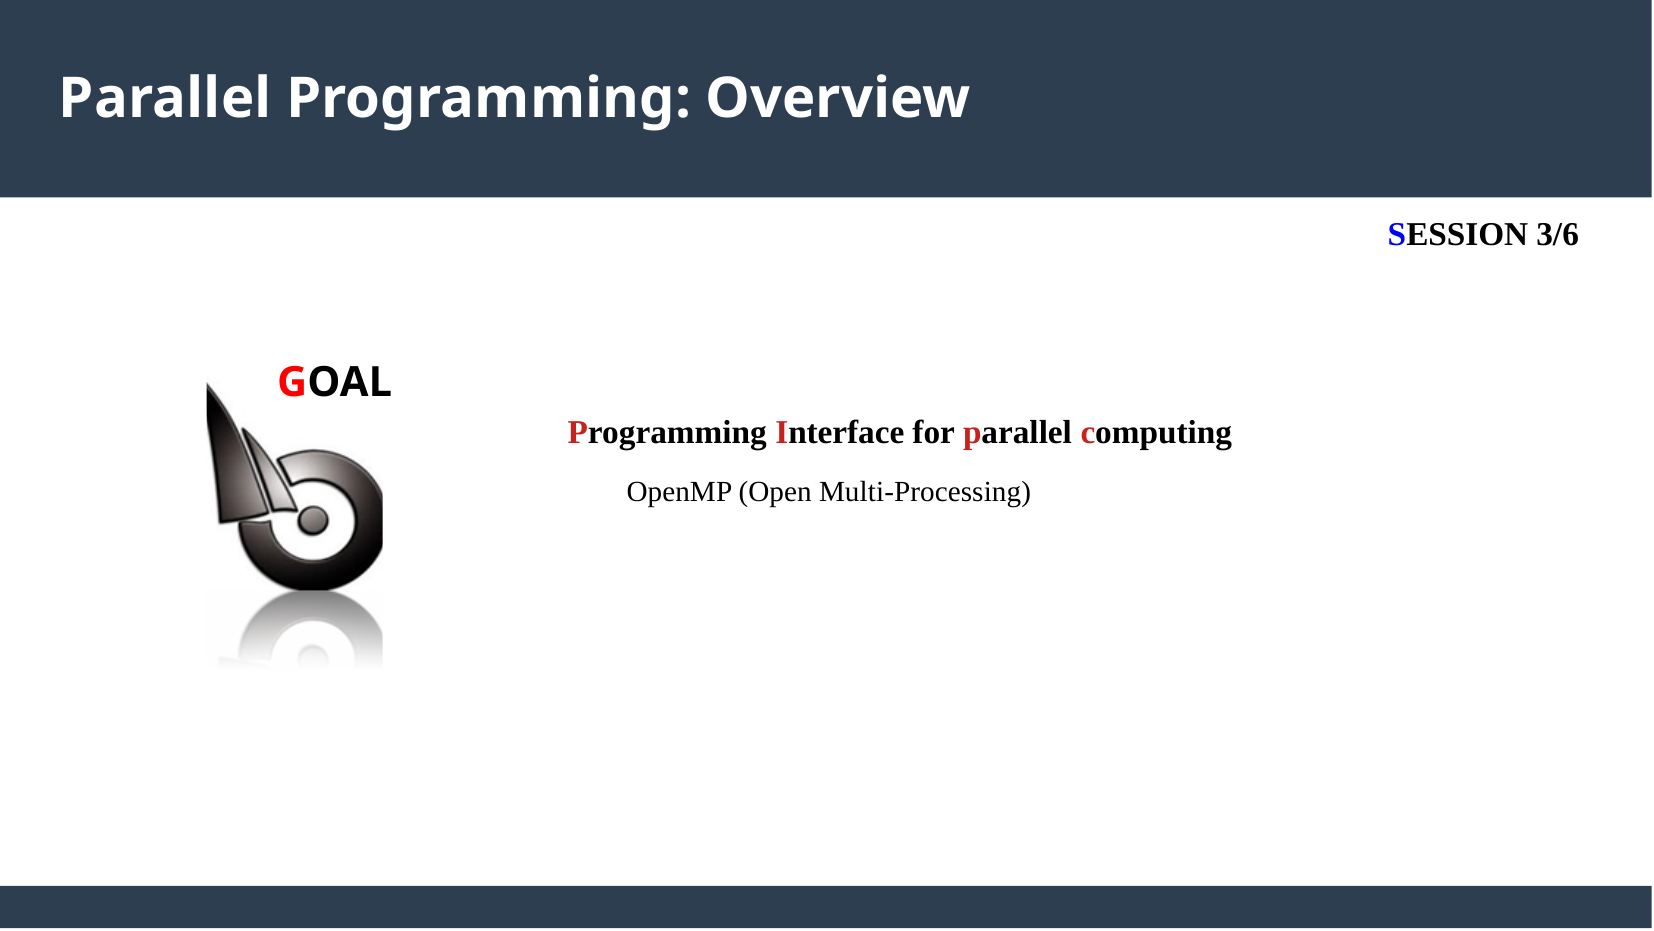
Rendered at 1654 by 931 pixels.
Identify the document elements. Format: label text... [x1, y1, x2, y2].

picture [206, 374, 383, 809]
text_box SESSION 3/6 [1387, 212, 1635, 294]
text_box GOAL [262, 345, 494, 423]
list Programming Interface for parallel computing OpenMP (Open Multi-Processing) [390, 348, 1417, 649]
title Parallel Programming: Overview [59, 37, 1593, 154]
